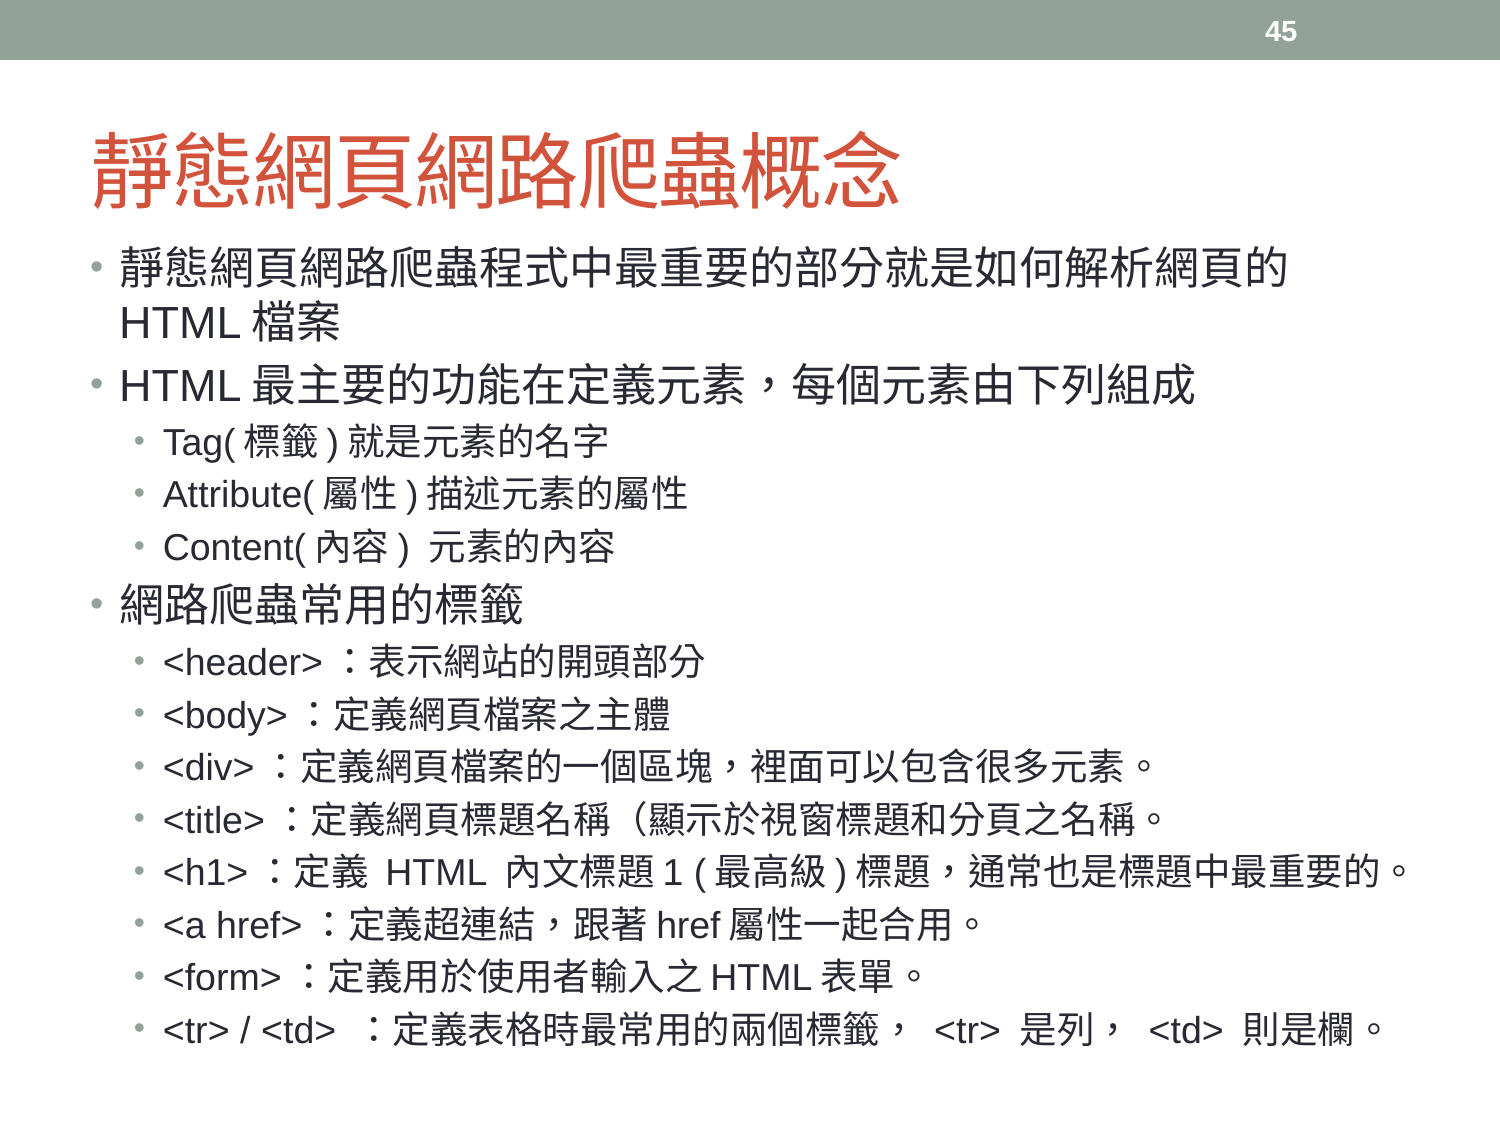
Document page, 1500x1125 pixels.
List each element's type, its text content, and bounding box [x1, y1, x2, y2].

title 靜態網頁網路爬蟲概念 [75, 87, 1425, 231]
list 靜態網頁網路爬蟲程式中最重要的部分就是如何解析網頁的HTML檔案 HTML最主要的功能在定義元素，每個元素由下列組成 Tag(標籤)就是元素的名字 Attribute(屬性)描述元素的屬性 Content(內容) 元素的內容 網路爬蟲常用的標籤 <header>：表示網站的開頭部分 <body>：定義網頁檔案之主體 <div>：定義網頁檔案的一個區塊，裡面可以包含很多元素。 <title>：定義網頁標題名稱（顯示於視窗標題和分頁之名稱。 <h1>：定義 HTML 內文標題1 (最高級)標題，通常也是標題中最重要的。 <a href>：定義超連結，跟著href屬性一起合用。 <form>：定義用於使用者輸入之HTML表單。 <tr> / <td> ：定義表格時最常用的兩個標籤， <tr> 是列， <td> 則是欄。 [75, 231, 1425, 1071]
slide_number 45 [1250, 3, 1425, 57]
